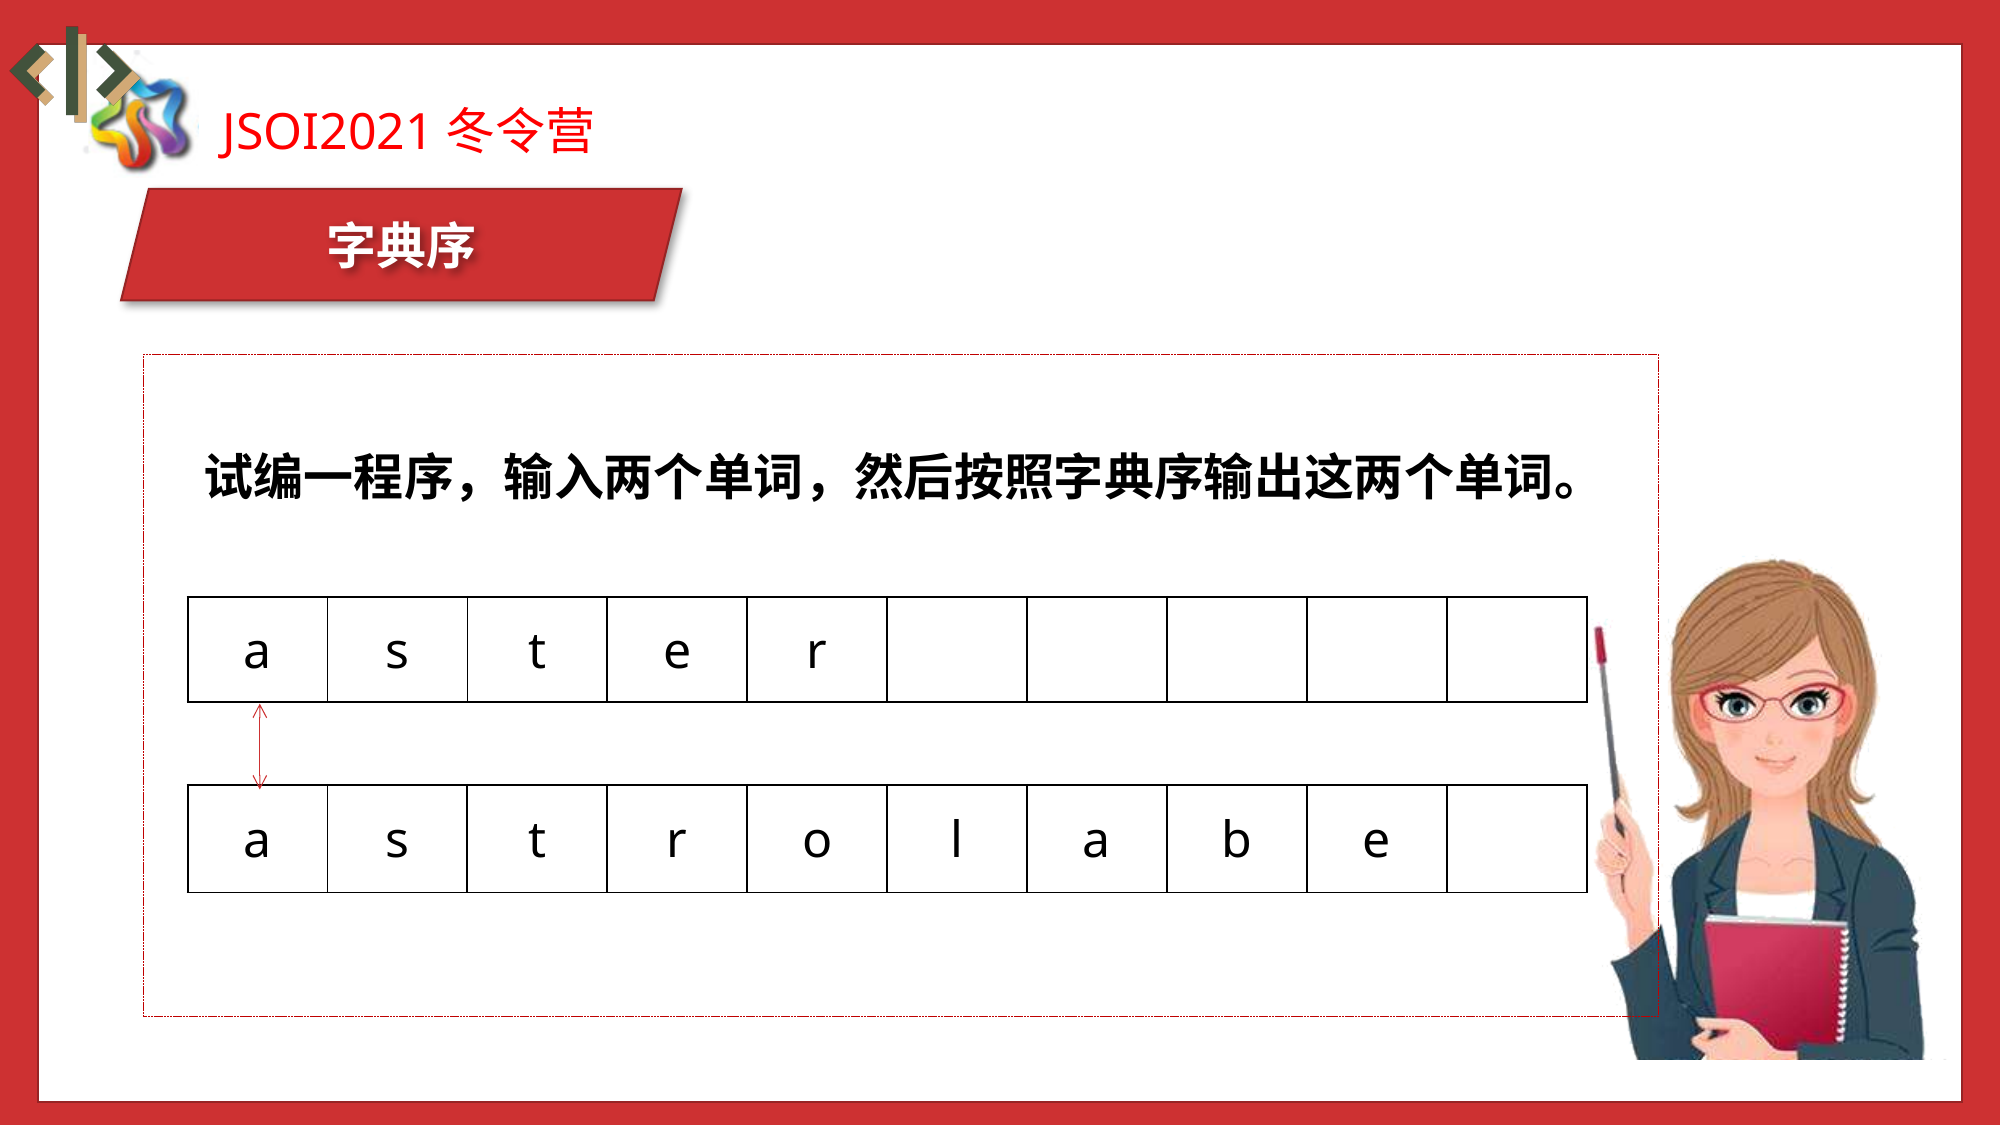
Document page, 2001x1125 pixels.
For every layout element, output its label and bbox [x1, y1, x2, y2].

picture [0, 0, 199, 181]
text_box [121, 188, 682, 301]
text_box [143, 354, 2000, 1060]
